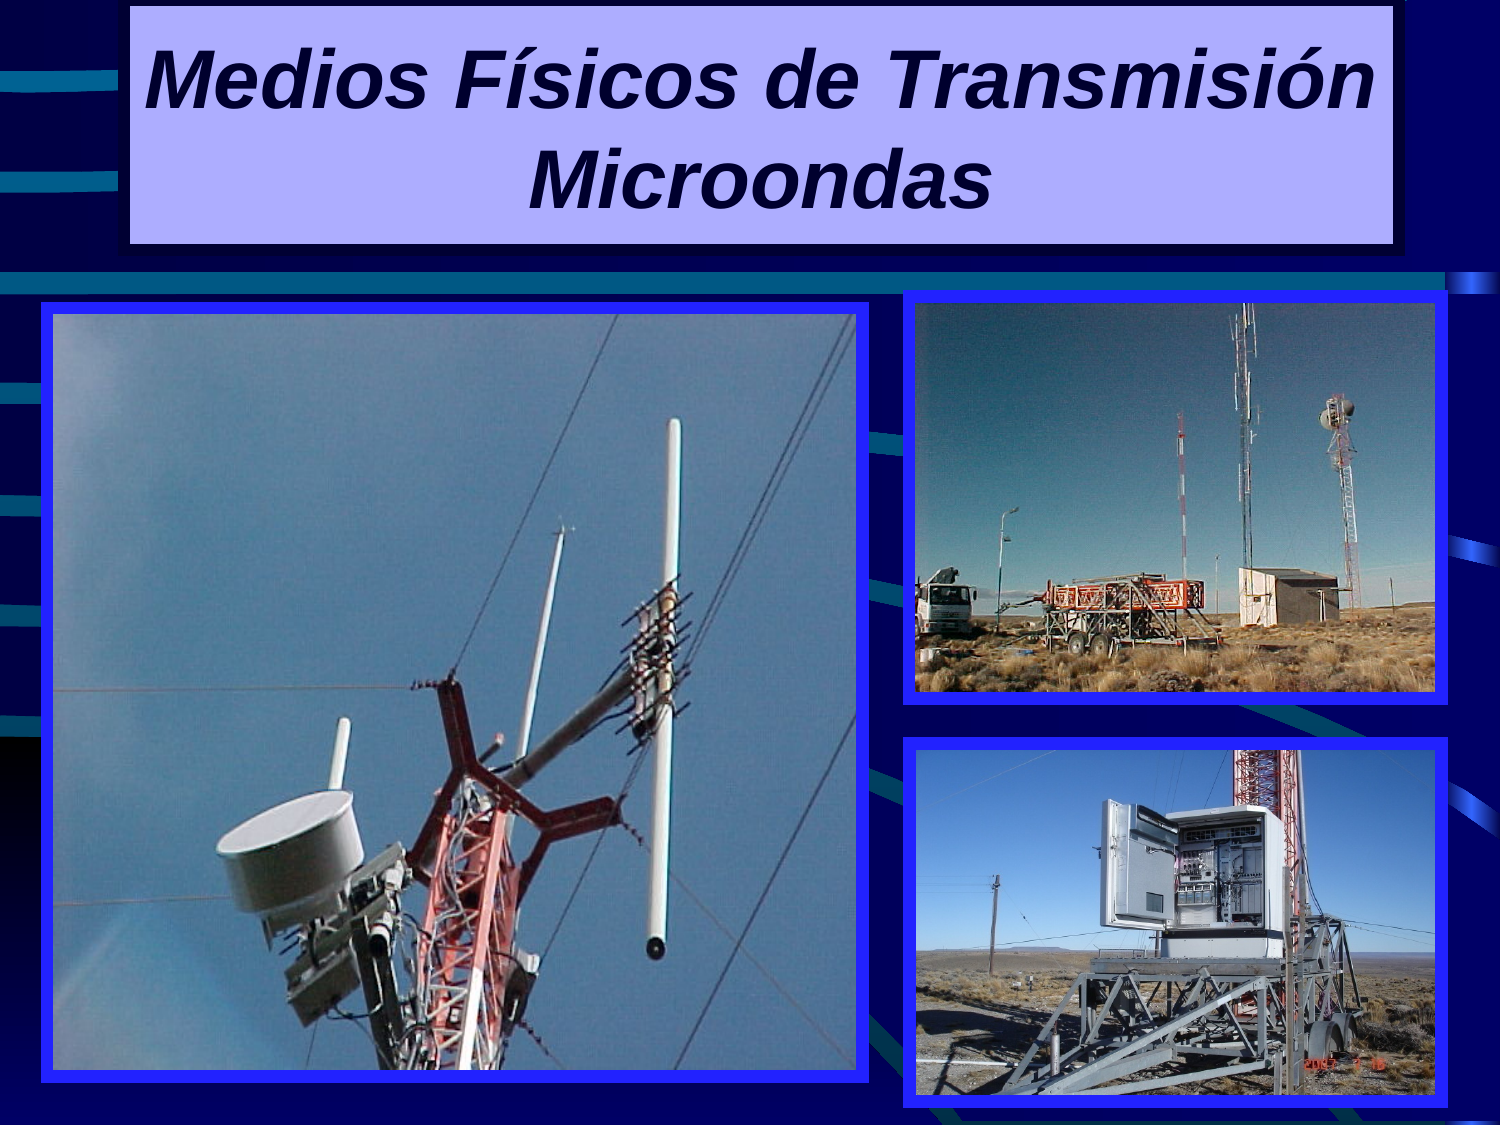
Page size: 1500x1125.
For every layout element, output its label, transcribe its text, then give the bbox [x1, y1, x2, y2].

picture [915, 302, 1436, 693]
picture [119, 70, 123, 90]
picture [119, 171, 123, 191]
title Medios Físicos de Transmisión Microondas [123, 0, 1400, 251]
picture [52, 314, 857, 1071]
picture [915, 749, 1436, 1096]
